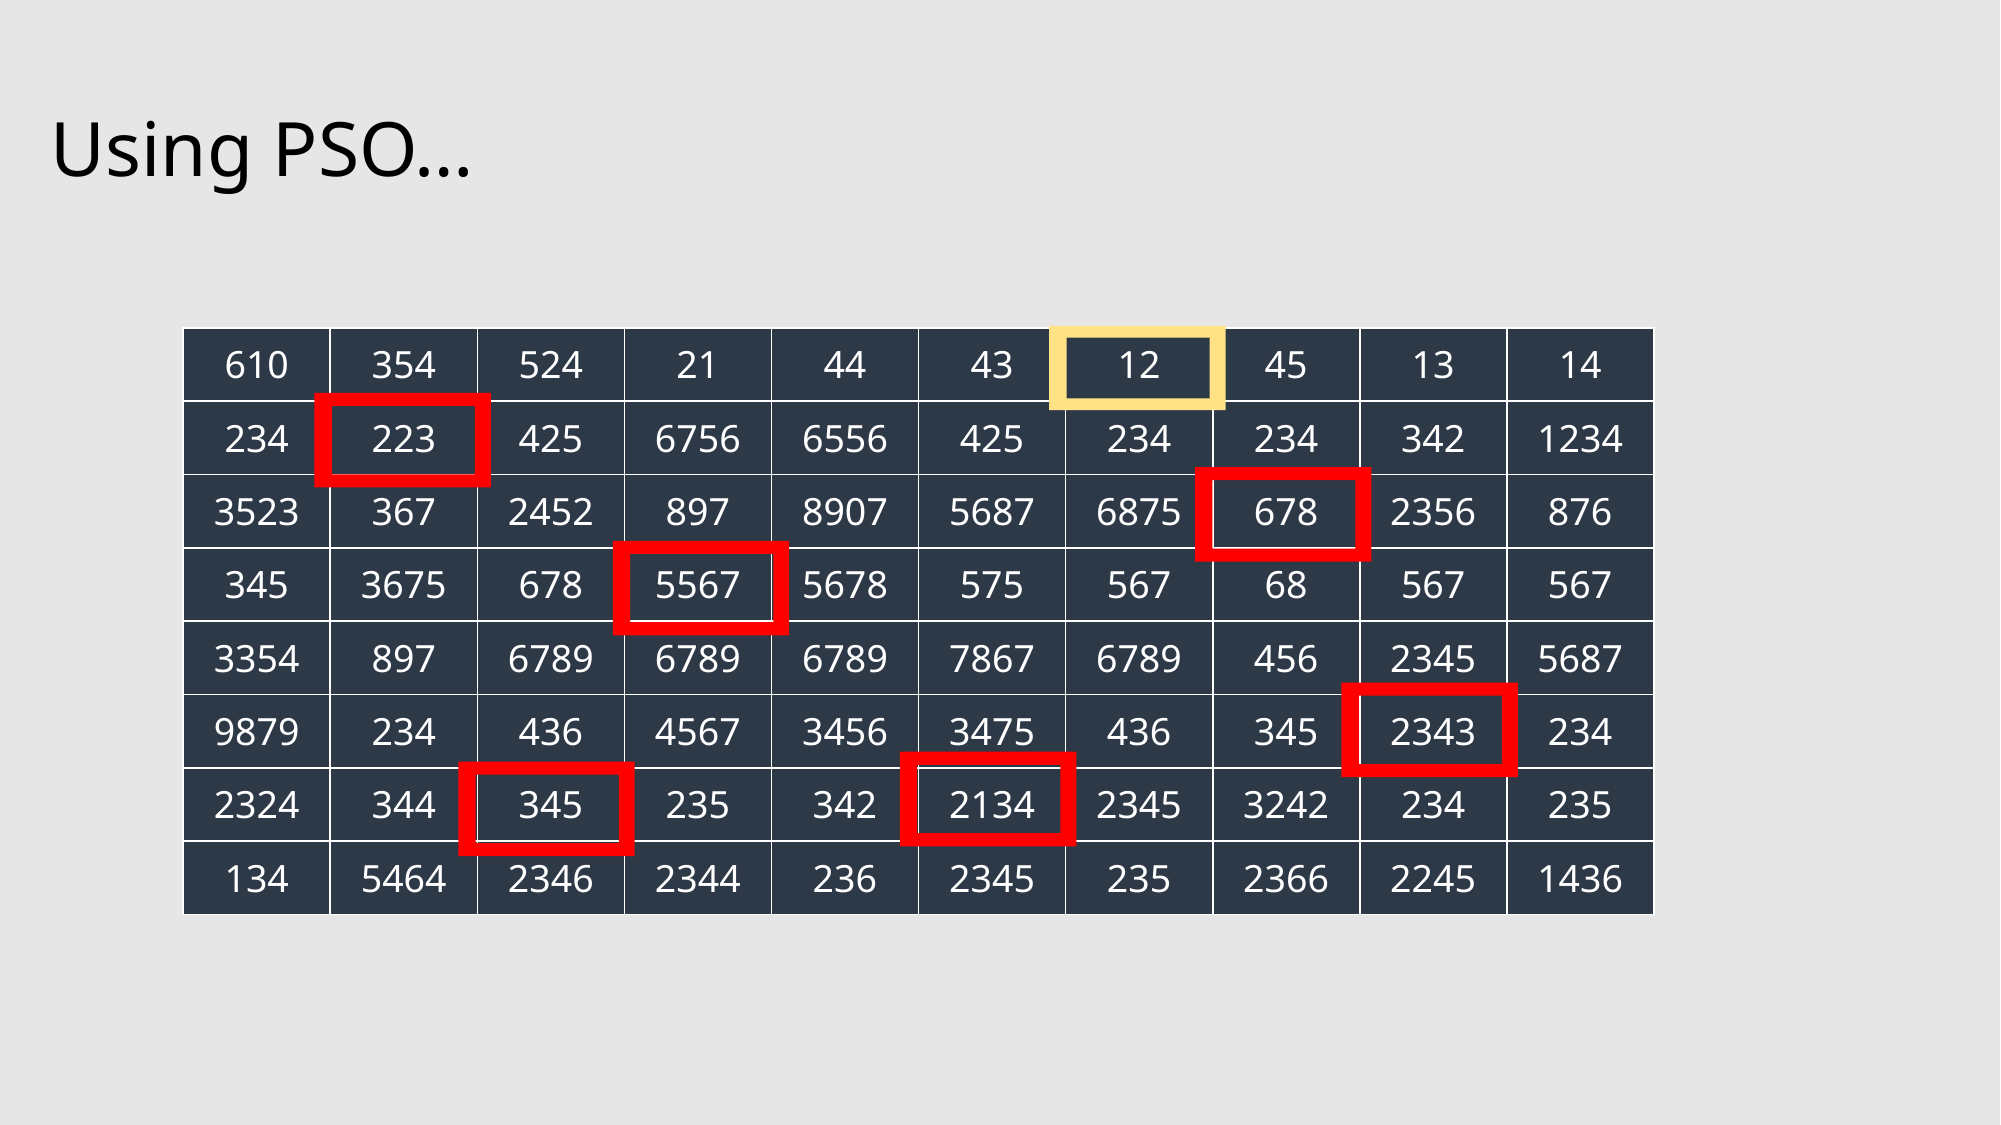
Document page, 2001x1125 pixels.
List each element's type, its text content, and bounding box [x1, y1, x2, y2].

table_cell 2452 [478, 475, 624, 547]
table_cell 567 [1066, 549, 1212, 620]
table_cell 897 [331, 622, 477, 694]
table_header 44 [772, 329, 918, 400]
table_cell 367 [331, 488, 477, 547]
text_box [313, 392, 492, 488]
text_box [457, 761, 636, 857]
table_header 524 [478, 329, 624, 400]
table_cell 68 [1214, 563, 1359, 620]
table_cell 234 [184, 402, 313, 474]
table_cell 2344 [625, 842, 771, 914]
table_cell 3456 [772, 695, 918, 767]
table_cell 897 [625, 475, 771, 540]
table_cell 234 [1214, 402, 1359, 466]
table_cell 3675 [331, 549, 477, 620]
table_cell 2345 [919, 847, 1065, 914]
table_cell 3475 [919, 695, 1065, 751]
table_cell 1234 [1508, 402, 1653, 474]
table_cell 235 [1066, 842, 1212, 914]
table_cell 234 [331, 695, 477, 767]
table_cell 876 [1508, 475, 1653, 547]
table_header 610 [184, 329, 329, 400]
table_cell 5567 [631, 555, 771, 620]
table_cell 6789 [478, 622, 624, 694]
table_cell 2356 [1372, 475, 1506, 547]
table_cell 3354 [184, 622, 329, 694]
table_cell 223 [333, 407, 474, 473]
table_cell 5678 [790, 549, 918, 620]
table_cell 575 [919, 549, 1065, 620]
table_cell 425 [919, 402, 1065, 474]
table_header 12 [1068, 339, 1209, 397]
table_cell 2346 [478, 857, 624, 914]
table_cell 8907 [772, 475, 918, 547]
table_cell 345 [478, 776, 618, 840]
table_cell 2245 [1361, 842, 1506, 914]
table_cell 4567 [625, 695, 771, 767]
table_header 354 [331, 329, 477, 392]
table_cell 678 [1214, 481, 1354, 547]
table_header 14 [1508, 329, 1653, 400]
table_header 21 [625, 329, 771, 400]
table_cell 236 [772, 842, 918, 914]
table_cell 678 [478, 549, 612, 620]
table_cell 5687 [1508, 622, 1653, 694]
text_box [1340, 682, 1519, 778]
table_cell 7867 [919, 622, 1065, 694]
table_header 45 [1227, 329, 1359, 400]
table_cell 5464 [331, 842, 477, 914]
table_cell 2366 [1214, 842, 1359, 914]
table_cell 235 [1508, 769, 1653, 840]
table_cell 5687 [919, 475, 1065, 547]
text_box [899, 751, 1077, 847]
text_box [612, 540, 790, 636]
table_cell 3242 [1214, 769, 1359, 840]
table_cell 234 [1361, 778, 1506, 840]
text_box [1194, 466, 1372, 563]
table_cell 345 [1214, 695, 1340, 767]
text_box [1048, 325, 1227, 411]
table_cell 456 [1214, 622, 1359, 694]
table_cell 345 [184, 549, 329, 620]
table_cell 6875 [1066, 475, 1194, 547]
table_cell 6756 [625, 402, 771, 474]
table_cell 2324 [184, 769, 329, 840]
table_cell 344 [331, 769, 457, 840]
table_cell 2345 [1361, 622, 1506, 682]
table_cell 6789 [1066, 622, 1212, 694]
text_box Using PSO… [36, 94, 1714, 199]
table_cell 436 [478, 695, 624, 761]
table_cell 2345 [1077, 769, 1212, 840]
table_cell 342 [1361, 402, 1506, 474]
table_cell 235 [636, 769, 771, 840]
table_cell 2134 [919, 769, 1059, 832]
table_cell 9879 [184, 695, 329, 767]
table_cell 134 [184, 842, 329, 914]
table_cell 234 [1066, 411, 1212, 474]
table_cell 6556 [772, 402, 918, 474]
table_cell 3523 [184, 475, 329, 547]
table_cell 234 [1519, 695, 1653, 767]
table_cell 342 [772, 769, 899, 840]
table_header 13 [1361, 329, 1506, 400]
table_cell 567 [1508, 549, 1653, 620]
table_cell 2343 [1361, 697, 1501, 763]
table_cell 425 [492, 402, 624, 474]
table_cell 567 [1361, 549, 1506, 620]
table_cell 436 [1066, 695, 1212, 767]
table_cell 6789 [625, 636, 771, 694]
table_cell 1436 [1508, 842, 1653, 914]
table_cell 6789 [772, 622, 918, 694]
table_header 43 [919, 329, 1048, 400]
